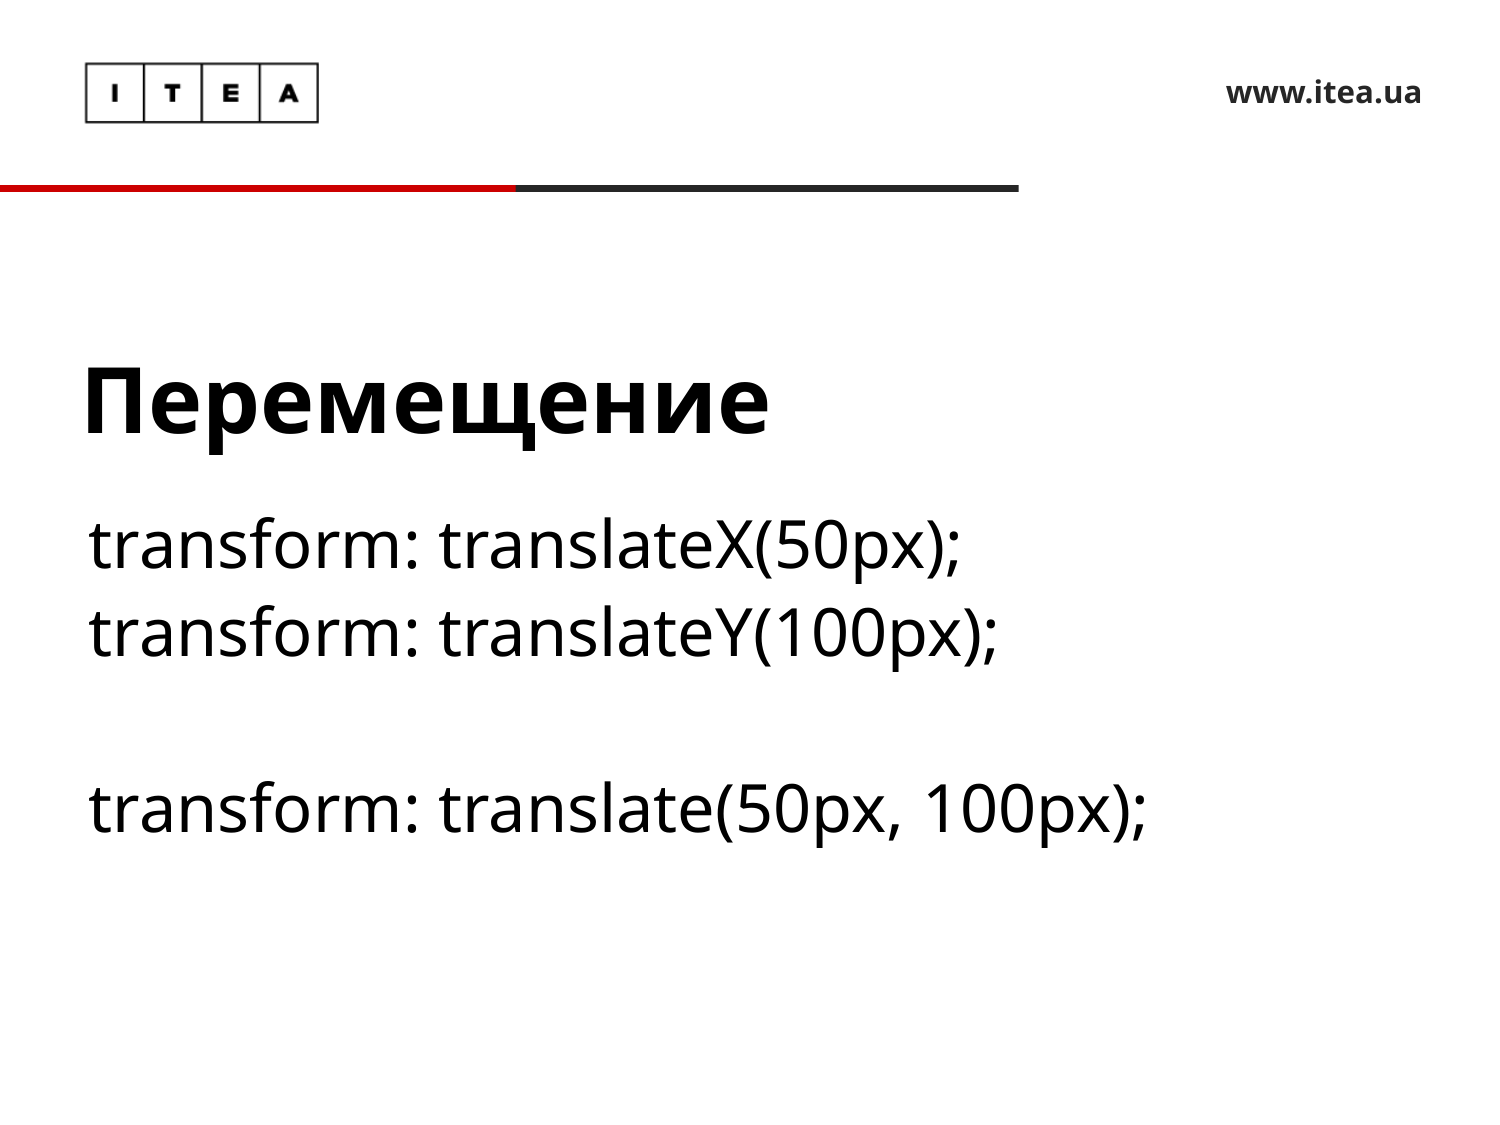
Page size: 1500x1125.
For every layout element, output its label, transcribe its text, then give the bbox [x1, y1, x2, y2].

text_box [516, 185, 1019, 192]
list transform: translateX(50px); transform: translateY(100px); transform: translate(50px, 100px); [74, 486, 1416, 1036]
text_box [0, 185, 516, 192]
picture [57, 49, 344, 133]
title Перемещение [65, 323, 1425, 421]
text_box www.itea.ua [1172, 66, 1477, 115]
